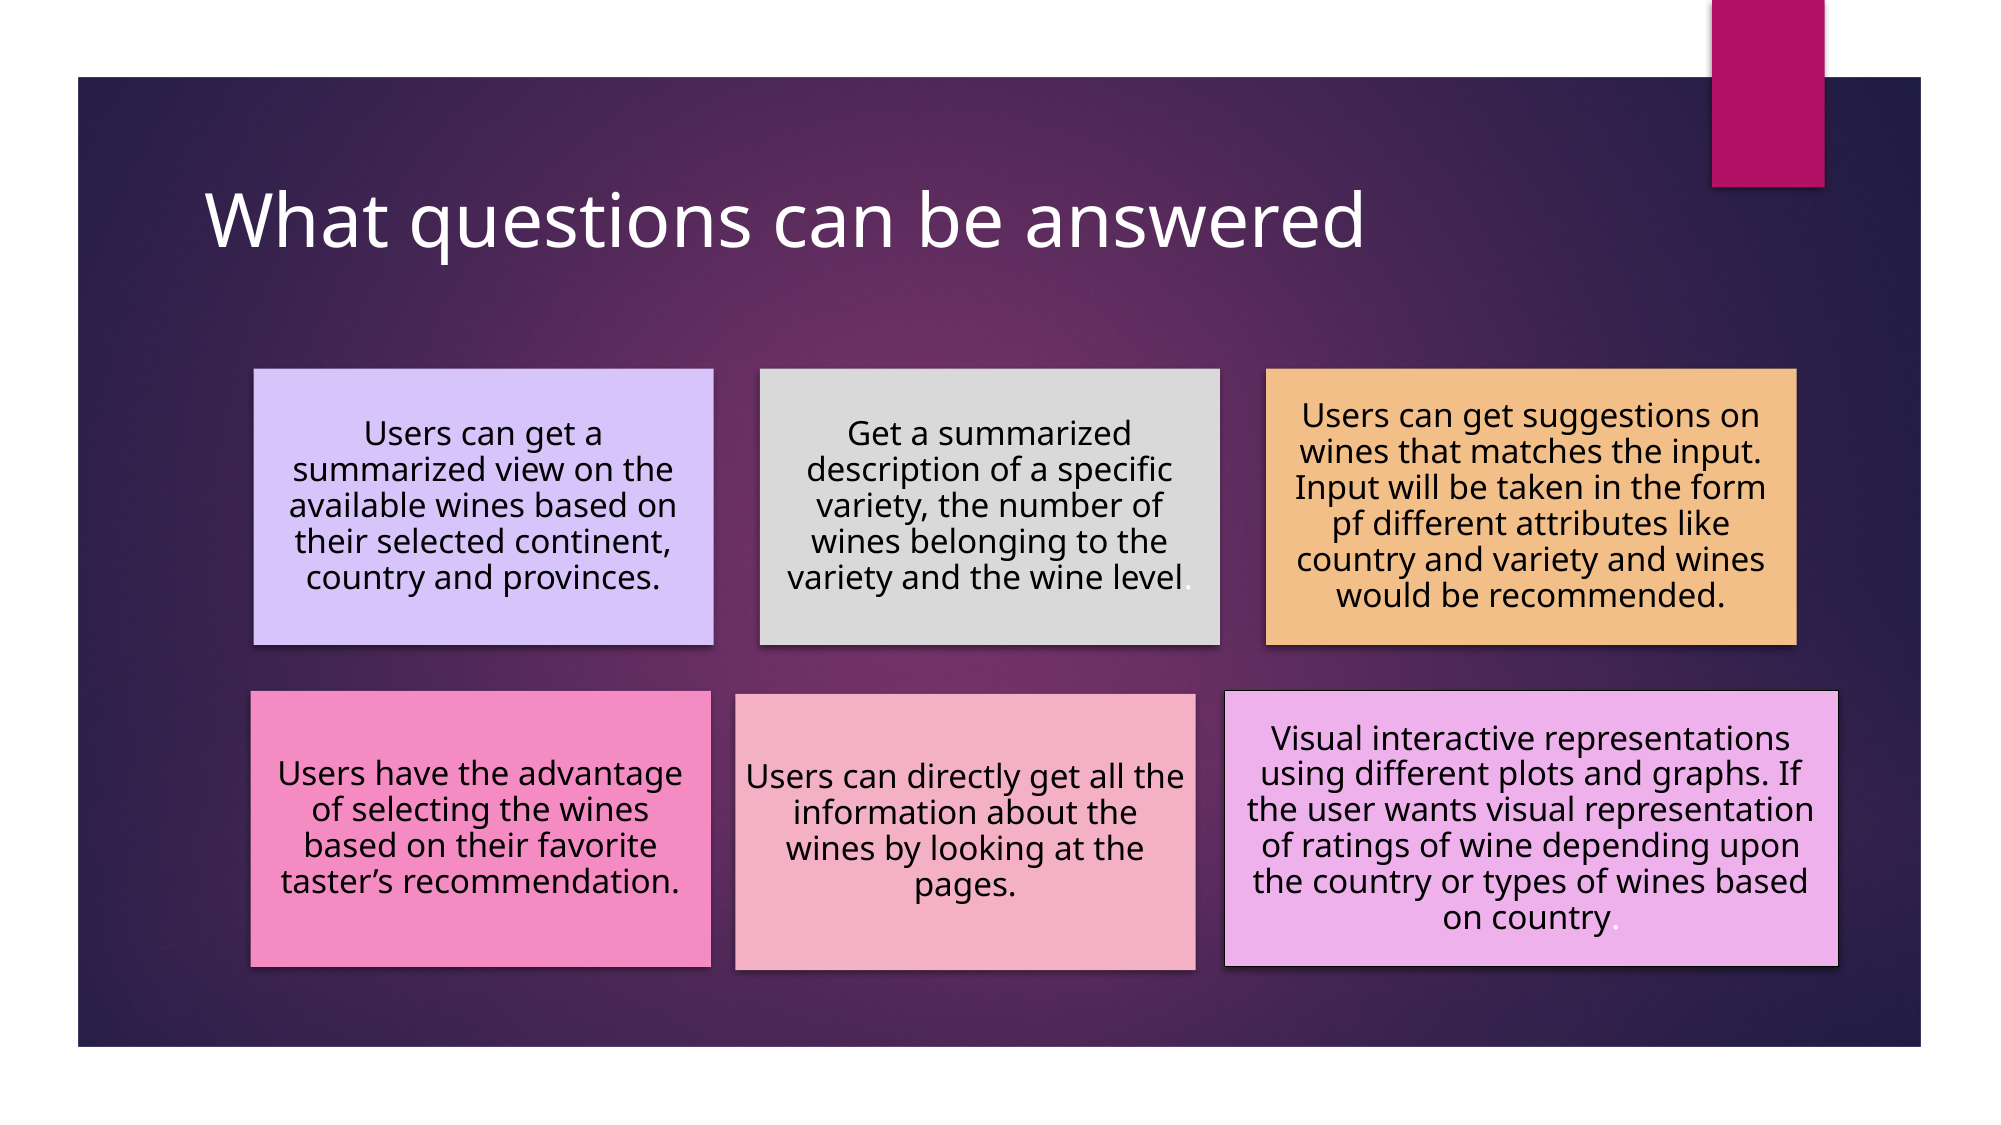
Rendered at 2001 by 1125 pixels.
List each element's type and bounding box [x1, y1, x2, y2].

text_box [210, 305, 1840, 1030]
text_box [0, 0, 2000, 1125]
